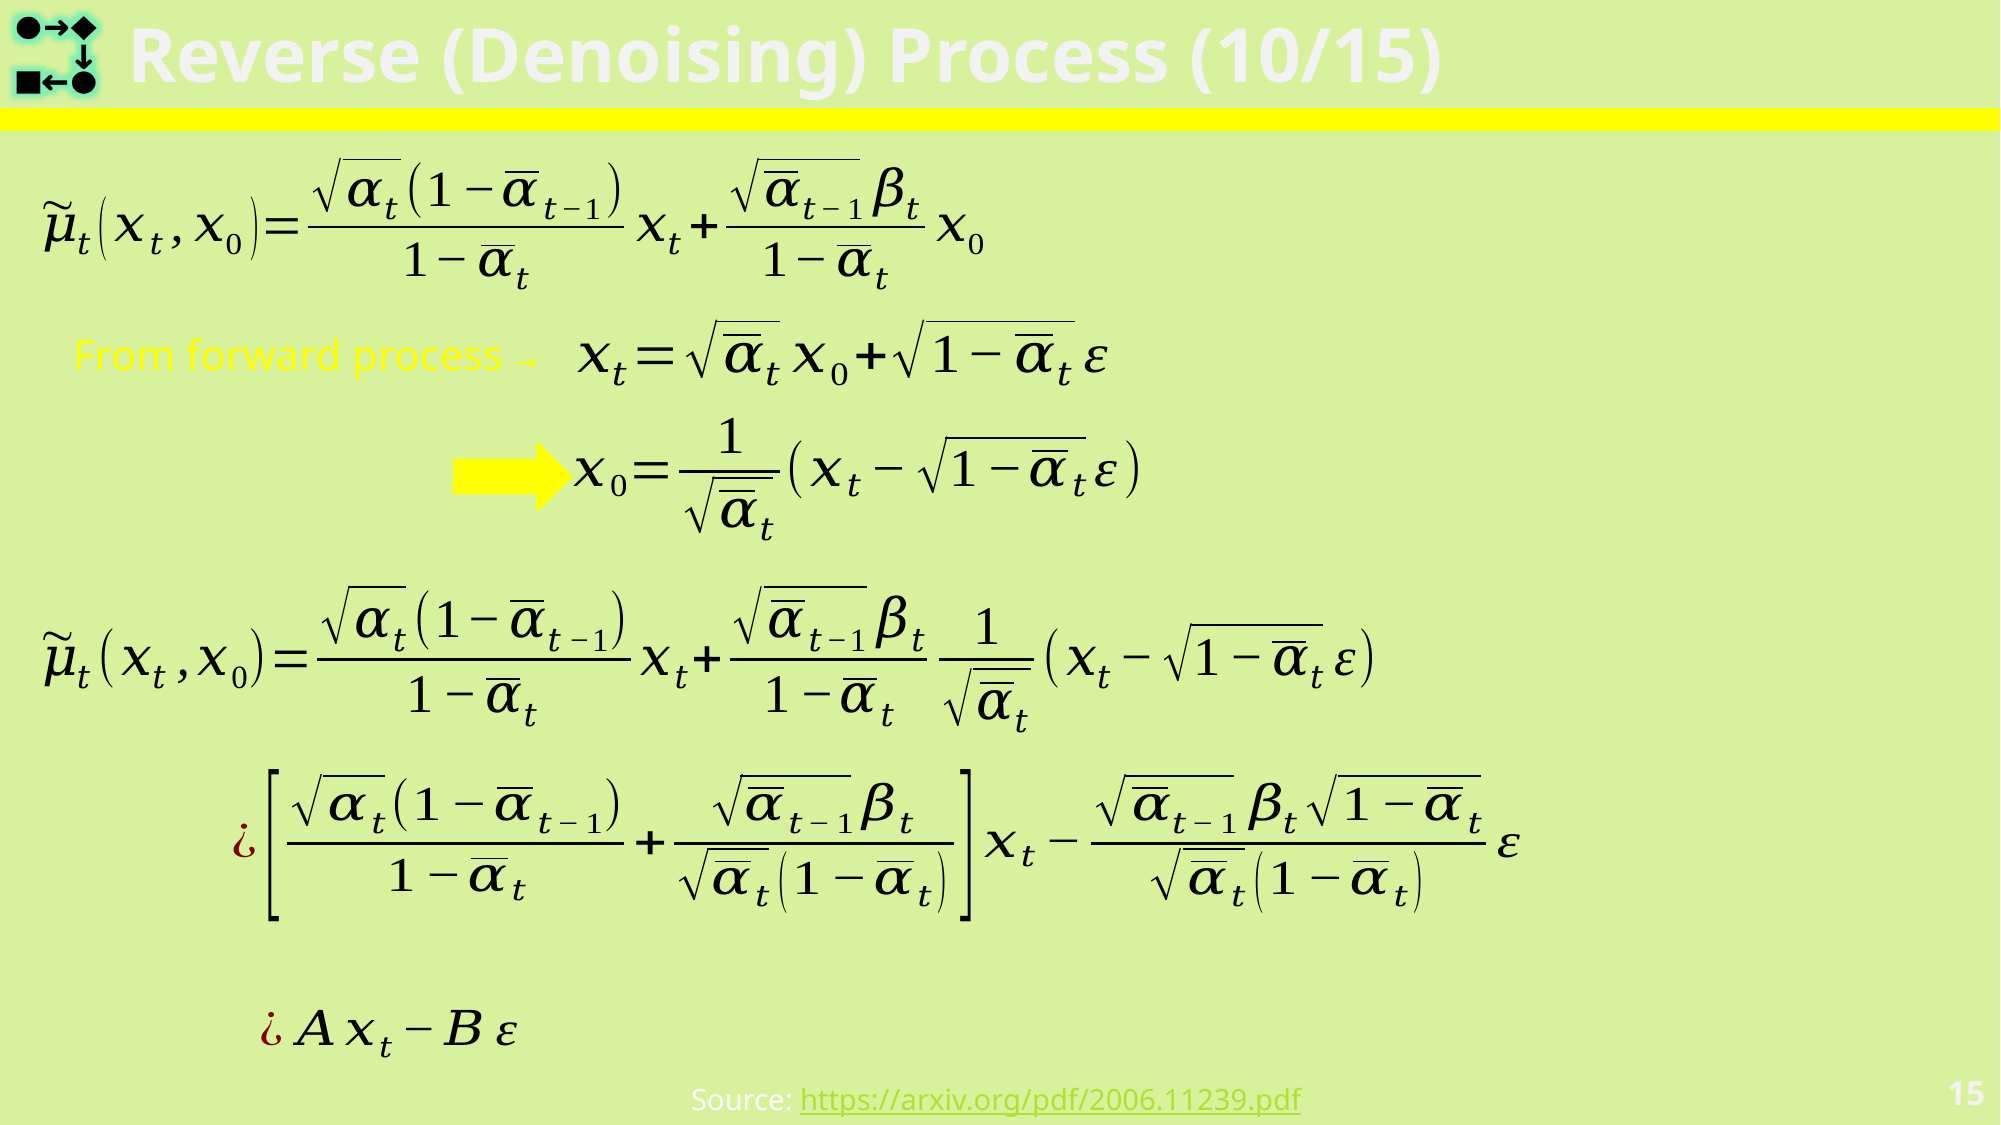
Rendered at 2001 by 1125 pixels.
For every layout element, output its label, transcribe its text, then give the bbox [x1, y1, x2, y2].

slide_number 14 [1909, 1065, 2000, 1125]
text_box Source: https://arxiv.org/pdf/2006.11239.pdf [676, 1073, 1324, 1125]
text_box [0, 108, 2000, 131]
text_box Reverse (Denoising) Process (10/15) [120, 0, 2000, 105]
text_box [453, 442, 572, 511]
text_box From forward process → [39, 321, 574, 387]
picture [0, 1, 113, 108]
